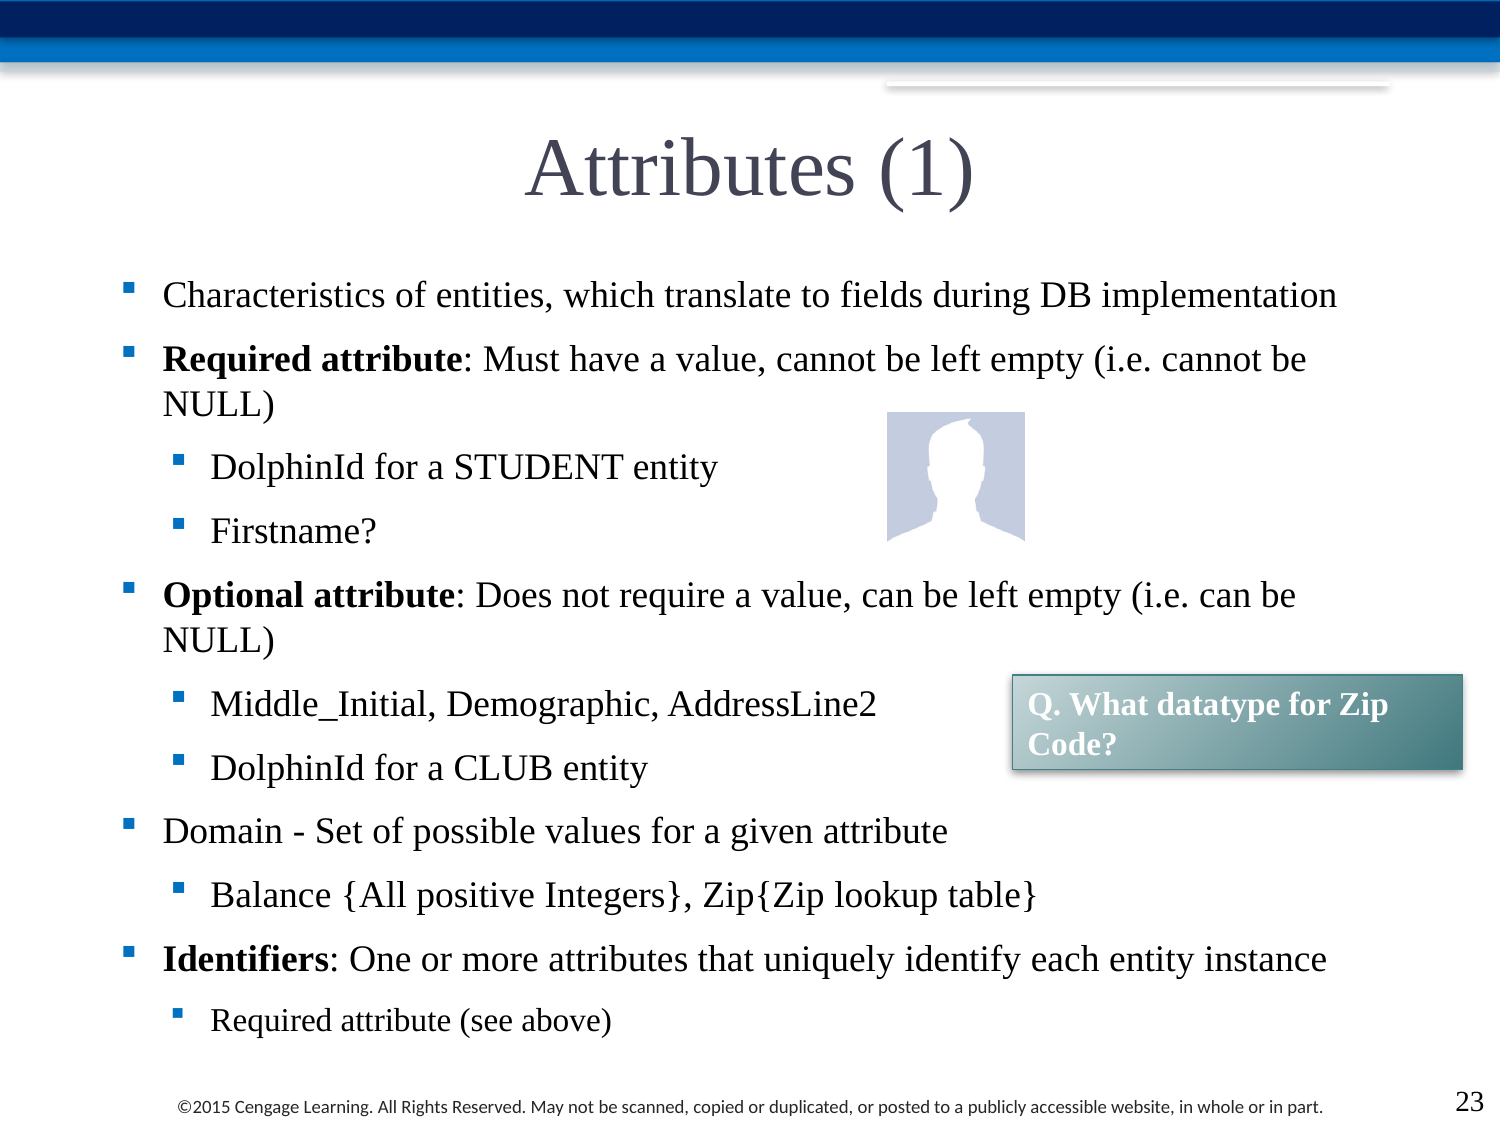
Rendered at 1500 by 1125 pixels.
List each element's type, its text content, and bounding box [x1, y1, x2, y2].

title Attributes (1) [75, 75, 1425, 250]
picture [887, 412, 1026, 551]
slide_number 23 [1425, 1074, 1500, 1125]
text_box Q. What datatype for Zip Code? [1012, 674, 1463, 770]
list Characteristics of entities, which translate to fields during DB implementation Required attribute: Must have a value, cannot be left empty (i.e. cannot be NULL) DolphinId for a STUDENT entity Firstname? Optional attribute: Does not require a value, can be left empty (i.e. can be NULL) Middle_Initial, Demographic, AddressLine2 DolphinId for a CLUB entity Domain - Set of possible values for a given attribute Balance {All positive Integers}, Zip{Zip lookup table} Identifiers: One or more attributes that uniquely identify each entity instance Required attribute (see above) [87, 262, 1413, 1013]
